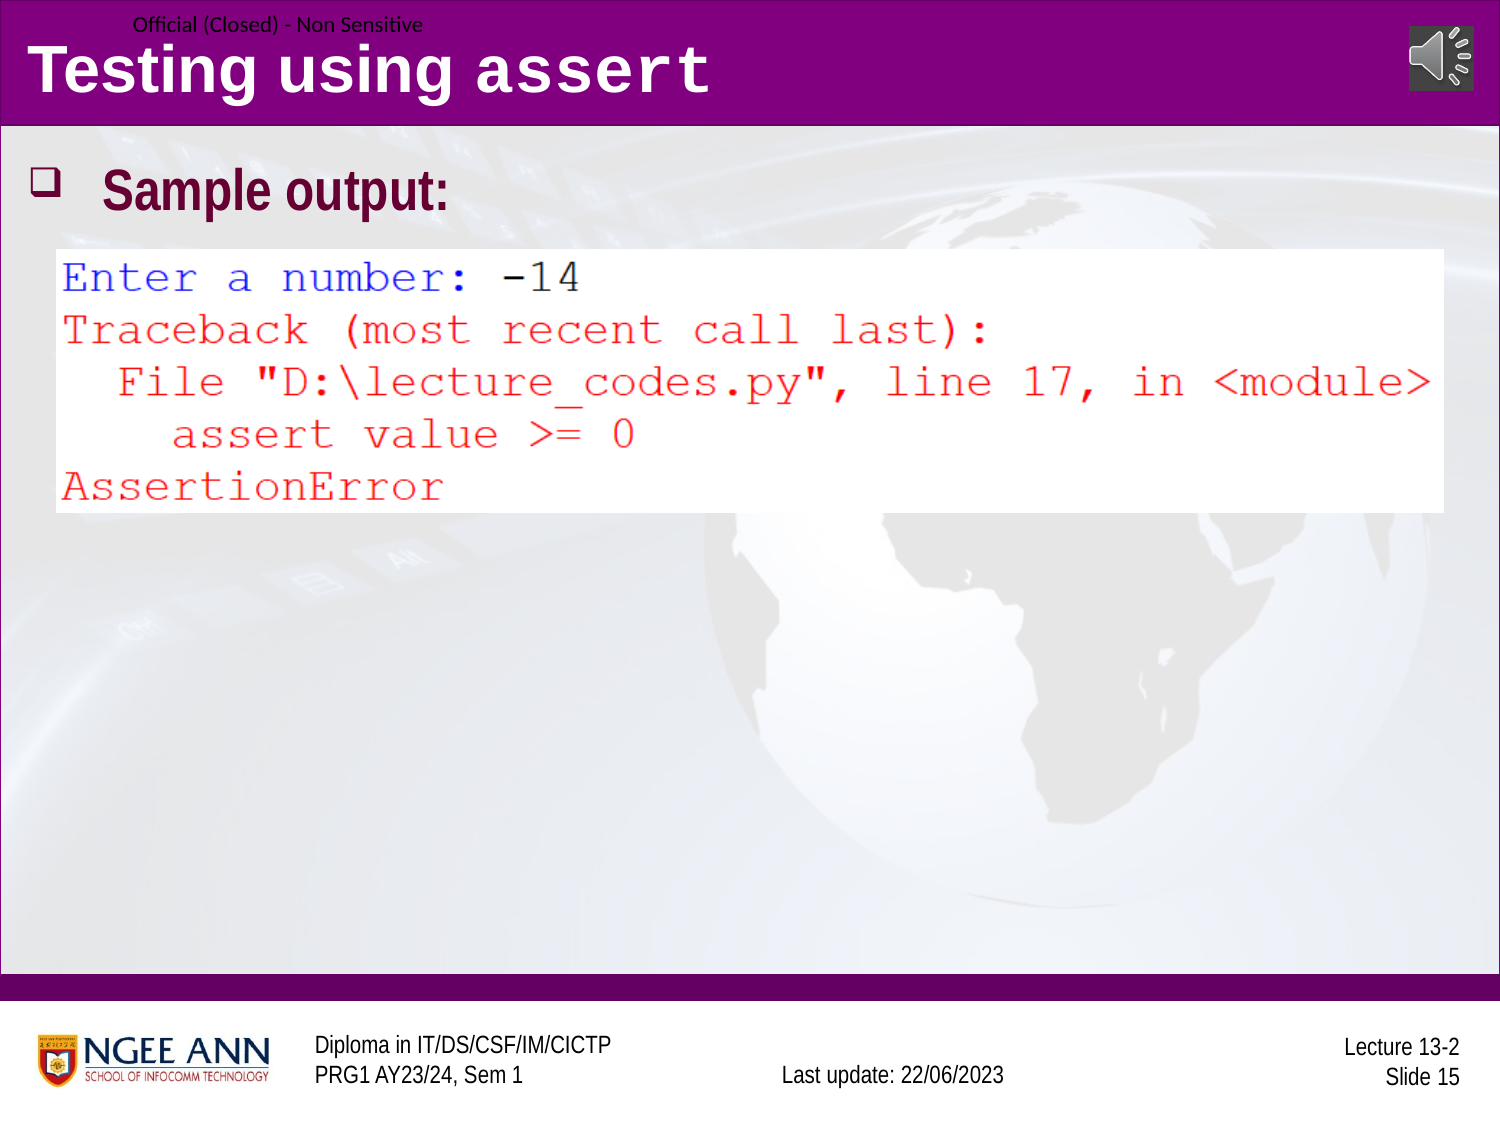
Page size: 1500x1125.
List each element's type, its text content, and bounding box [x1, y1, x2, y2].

picture [56, 249, 1444, 513]
picture [12, 1012, 294, 1109]
list Sample output: [12, 144, 1488, 963]
picture [1408, 24, 1476, 92]
title Testing using assert [12, 19, 1488, 113]
